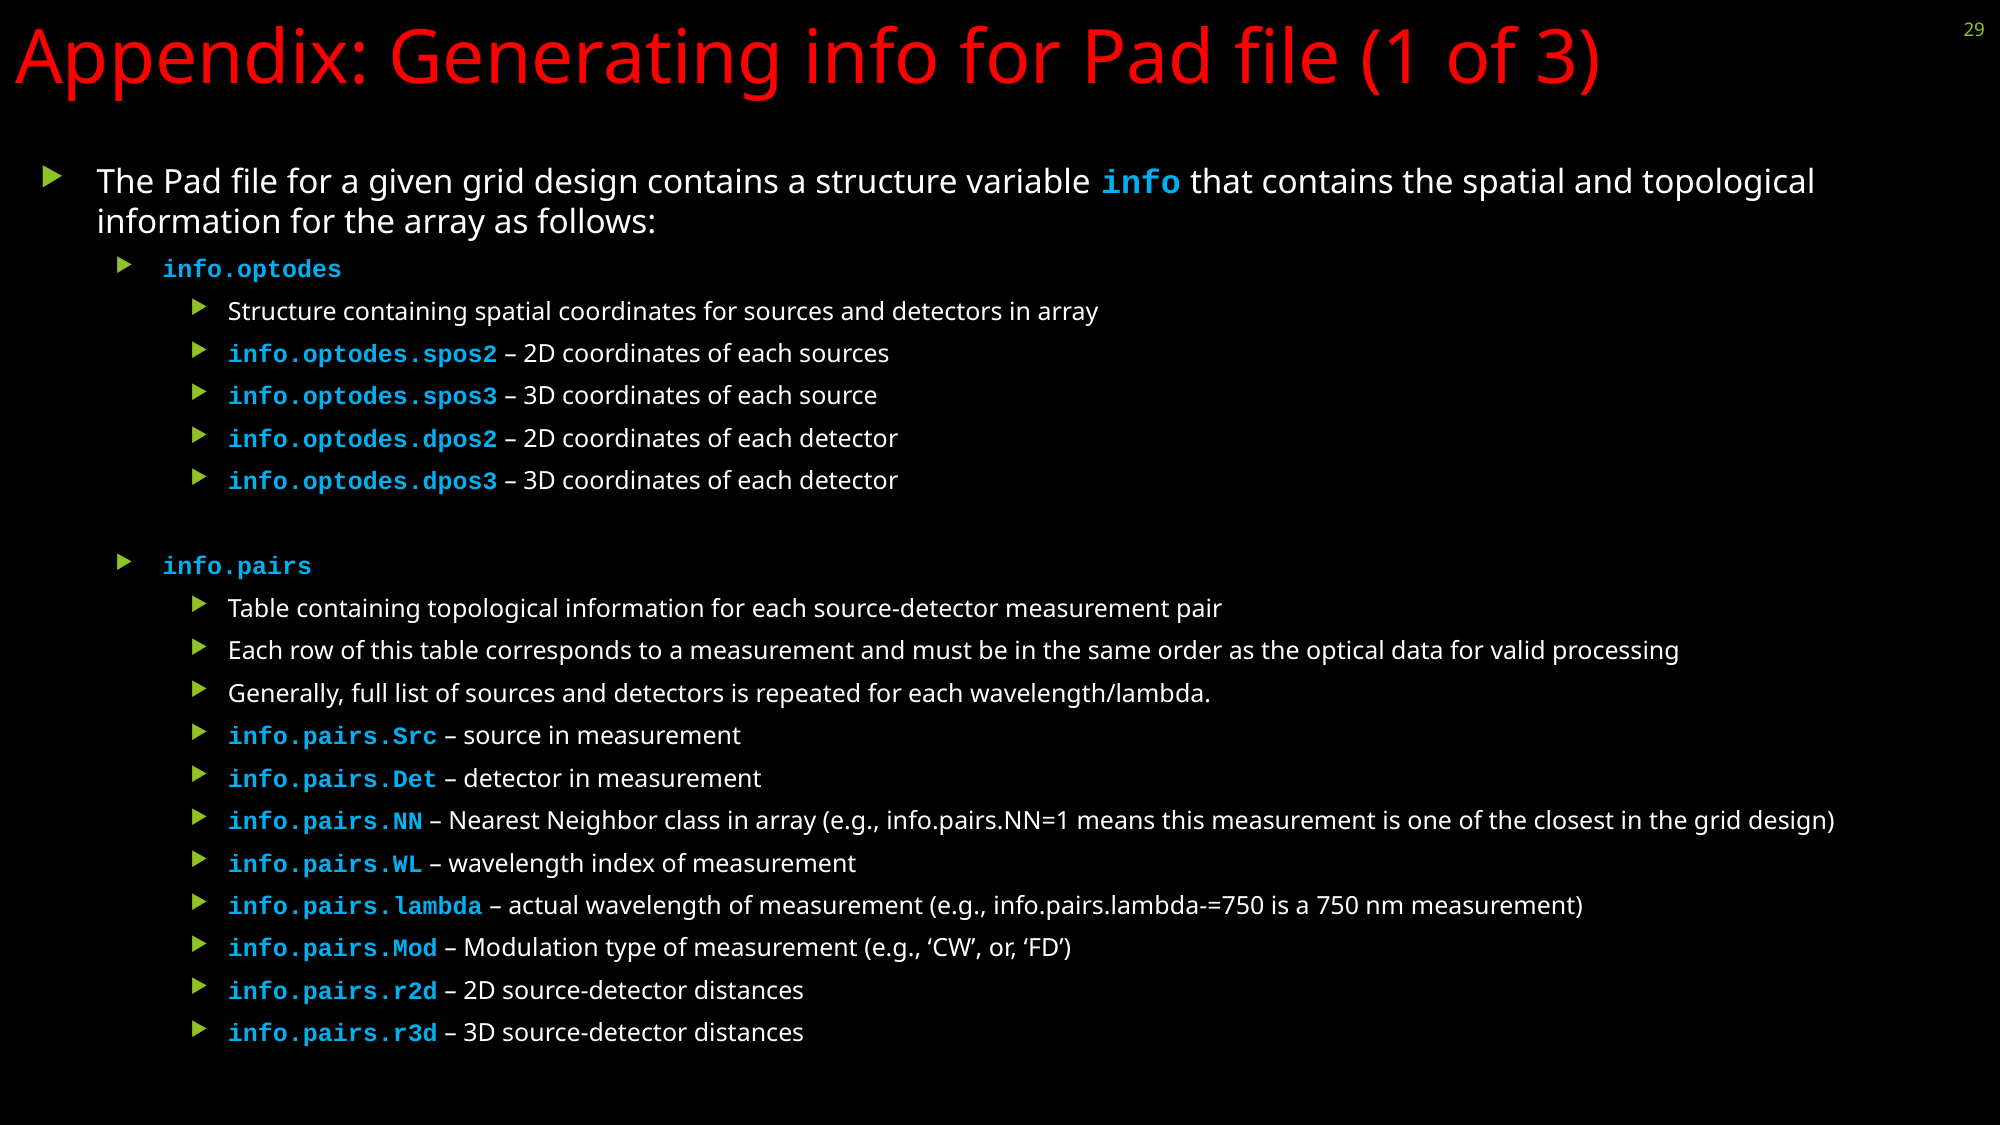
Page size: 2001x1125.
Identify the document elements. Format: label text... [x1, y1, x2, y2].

list The Pad file for a given grid design contains a structure variable info that contains the spatial and topological information for the array as follows: info.optodes Structure containing spatial coordinates for sources and detectors in array info.optodes.spos2 – 2D coordinates of each sources info.optodes.spos3 – 3D coordinates of each source info.optodes.dpos2 – 2D coordinates of each detector info.optodes.dpos3 – 3D coordinates of each detector info.pairs Table containing topological information for each source-detector measurement pair Each row of this table corresponds to a measurement and must be in the same order as the optical data for valid processing Generally, full list of sources and detectors is repeated for each wavelength/lambda. info.pairs.Src – source in measurement info.pairs.Det – detector in measurement info.pairs.NN – Nearest Neighbor class in array (e.g., info.pairs.NN=1 means this measurement is one of the closest in the grid design) info.pairs.WL – wavelength index of measurement info.pairs.lambda – actual wavelength of measurement (e.g., info.pairs.lambda-=750 is a 750 nm measurement) info.pairs.Mod – Modulation type of measurement (e.g., ‘CW’, or, ‘FD’) info.pairs.r2d – 2D source-detector distances info.pairs.r3d – 3D source-detector distances [25, 152, 1937, 1088]
title Appendix: Generating info for Pad file (1 of 3) [0, 0, 1872, 218]
slide_number 29 [1887, 0, 2000, 60]
